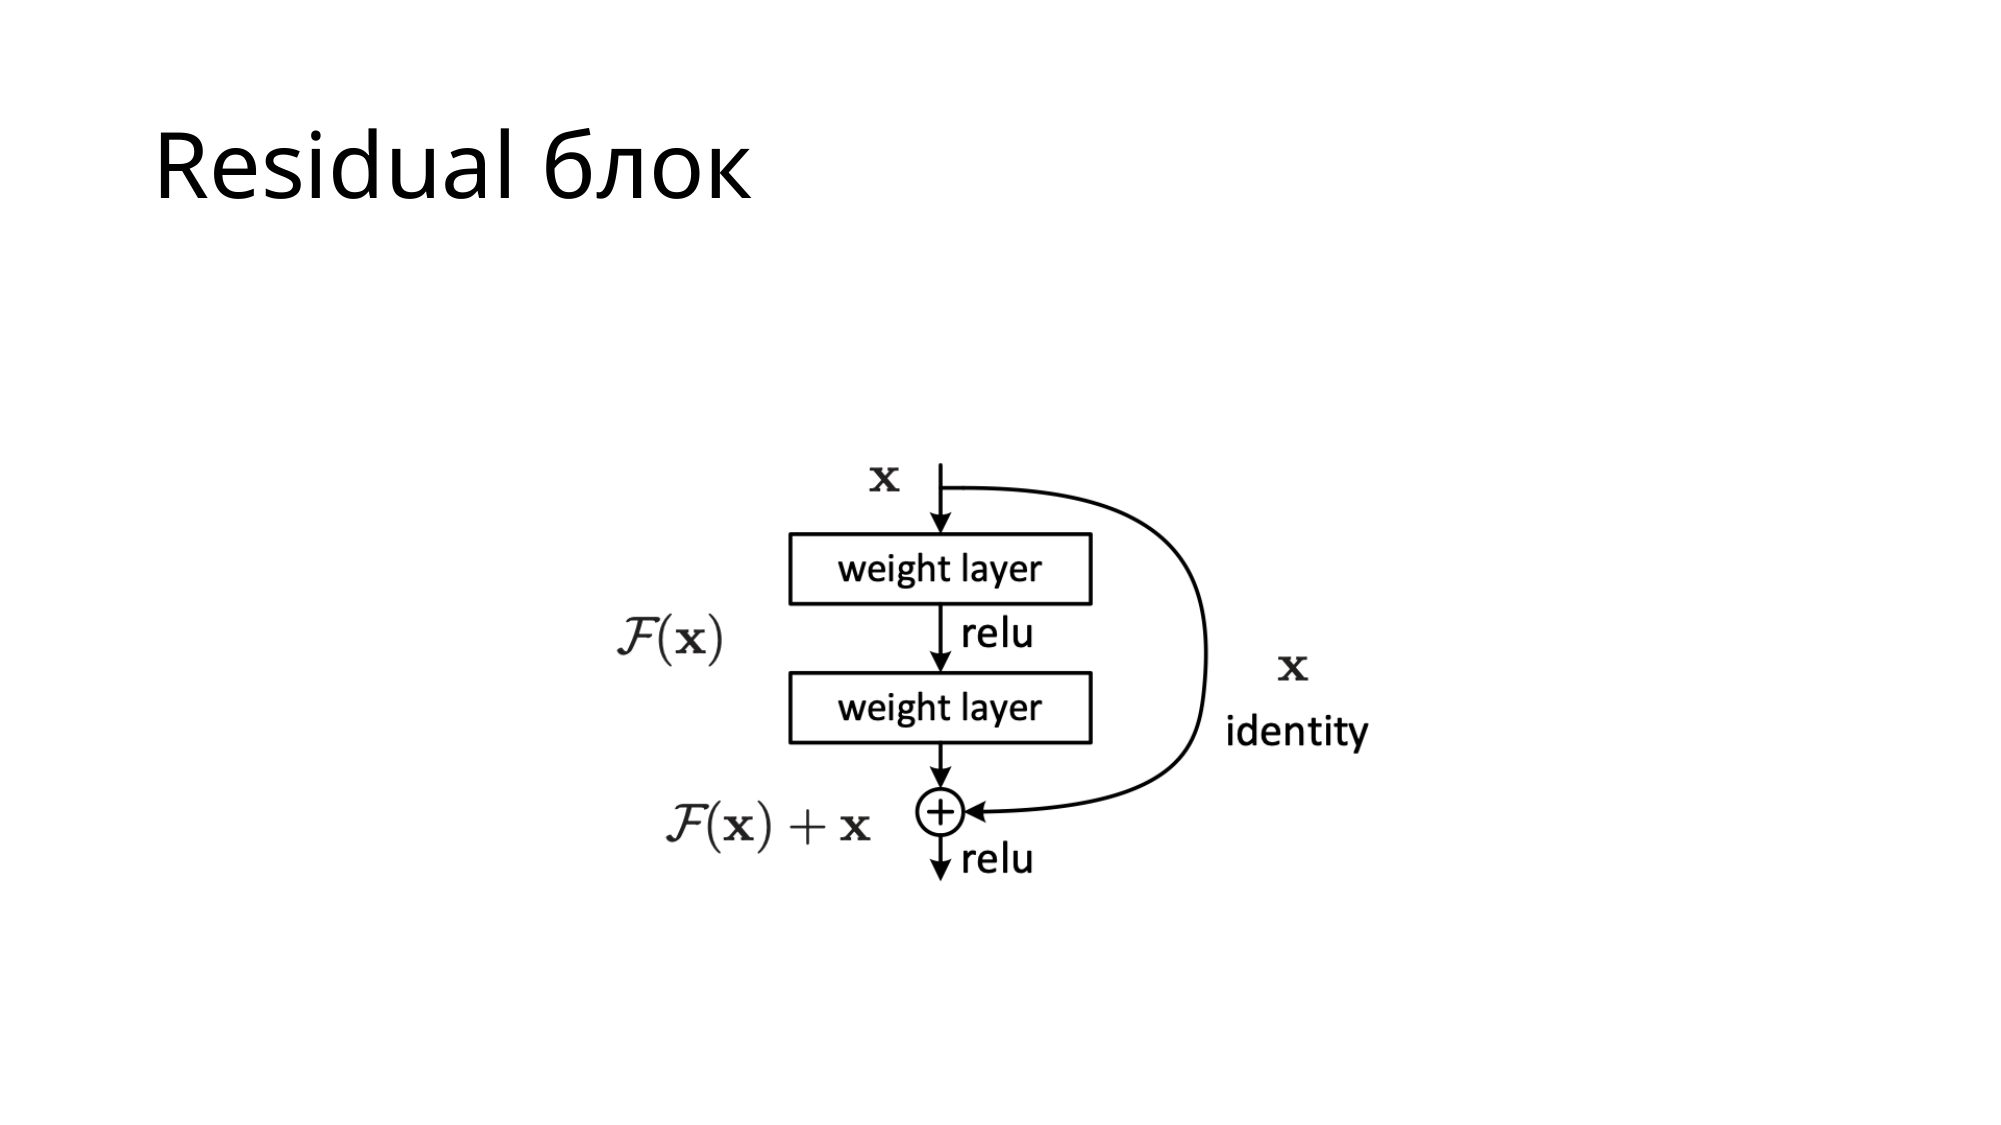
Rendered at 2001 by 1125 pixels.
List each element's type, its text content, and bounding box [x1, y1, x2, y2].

title Residual блок [137, 59, 1863, 278]
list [604, 411, 1396, 902]
